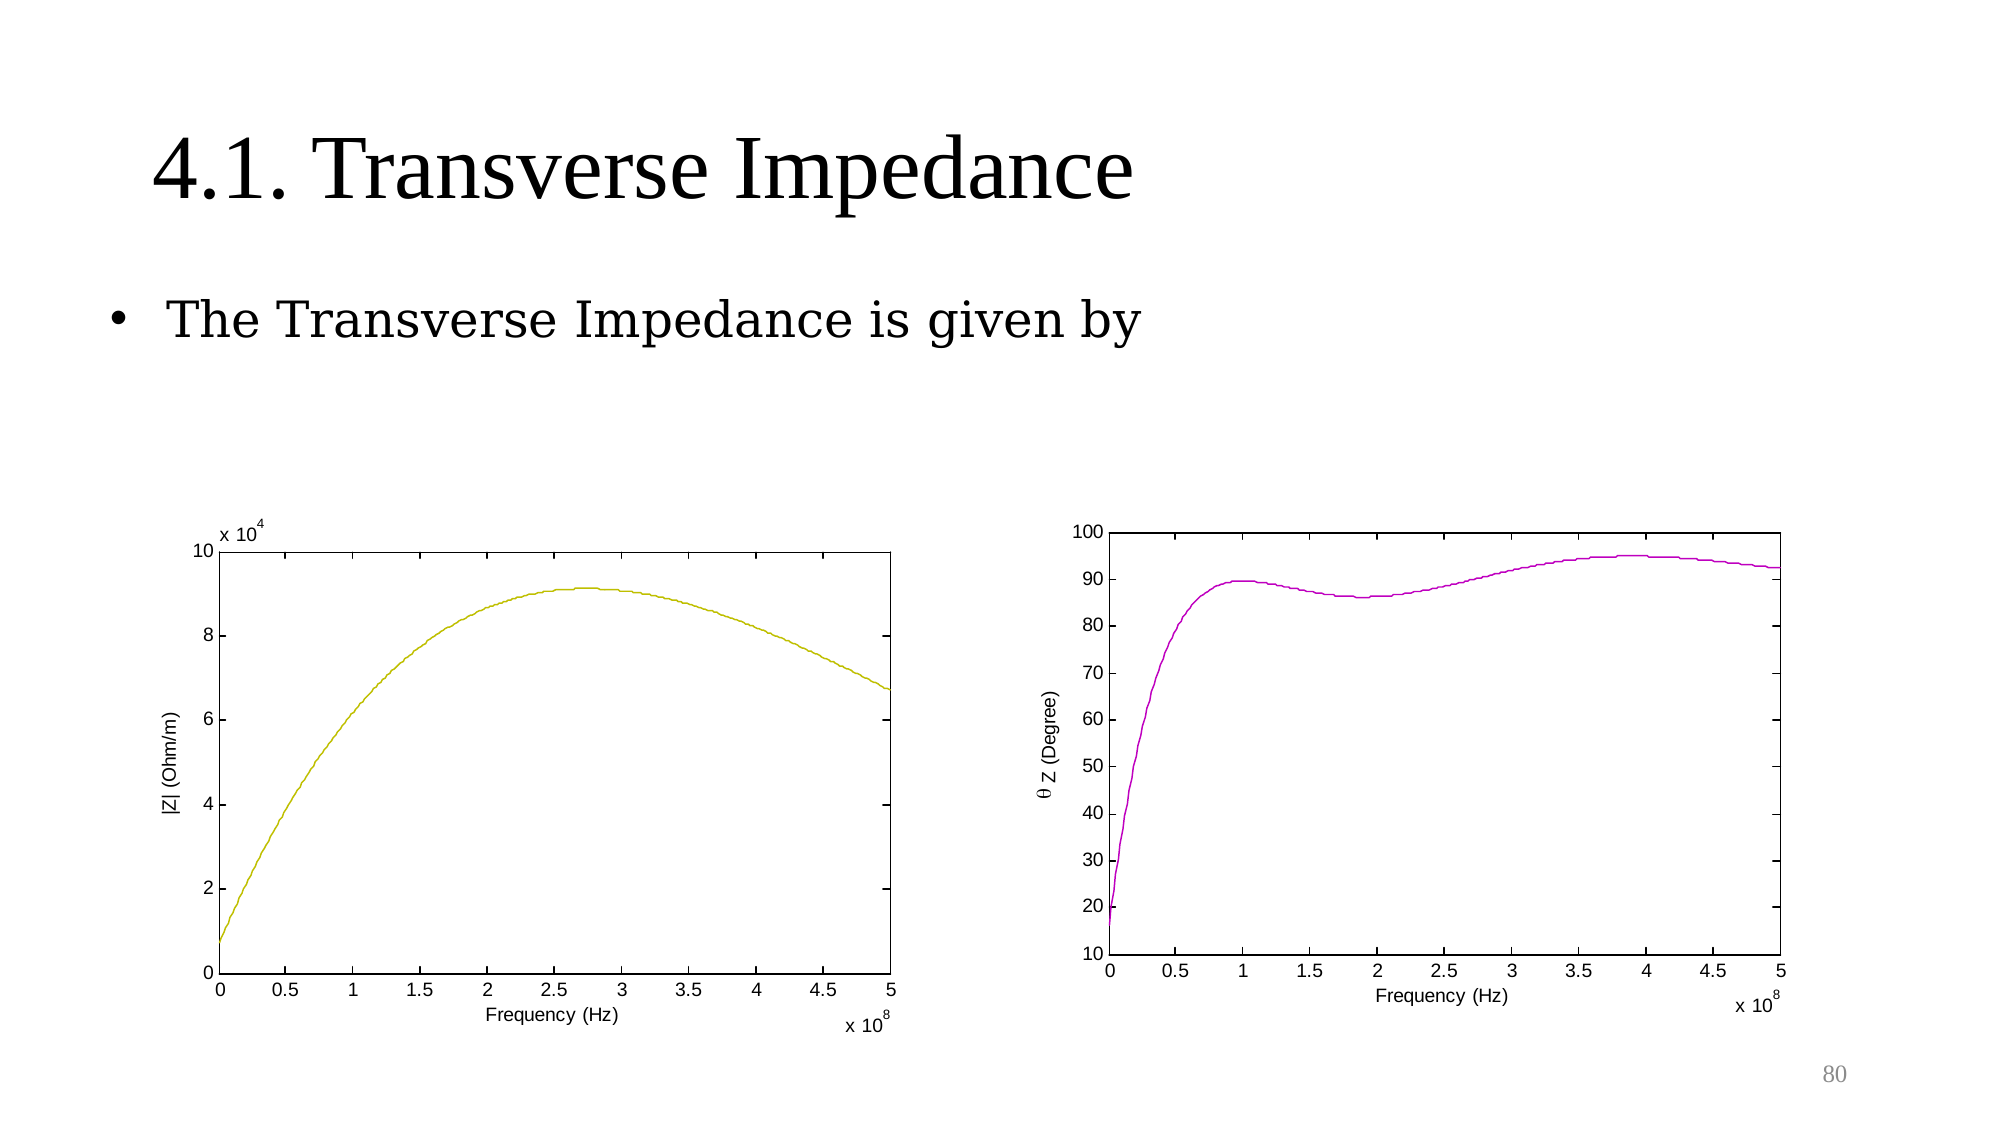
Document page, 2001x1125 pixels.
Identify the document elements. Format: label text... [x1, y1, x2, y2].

picture [997, 494, 1863, 1017]
slide_number 80 [1412, 1042, 1863, 1103]
picture [107, 513, 973, 1036]
title 4.1. Transverse Impedance [137, 59, 1863, 278]
